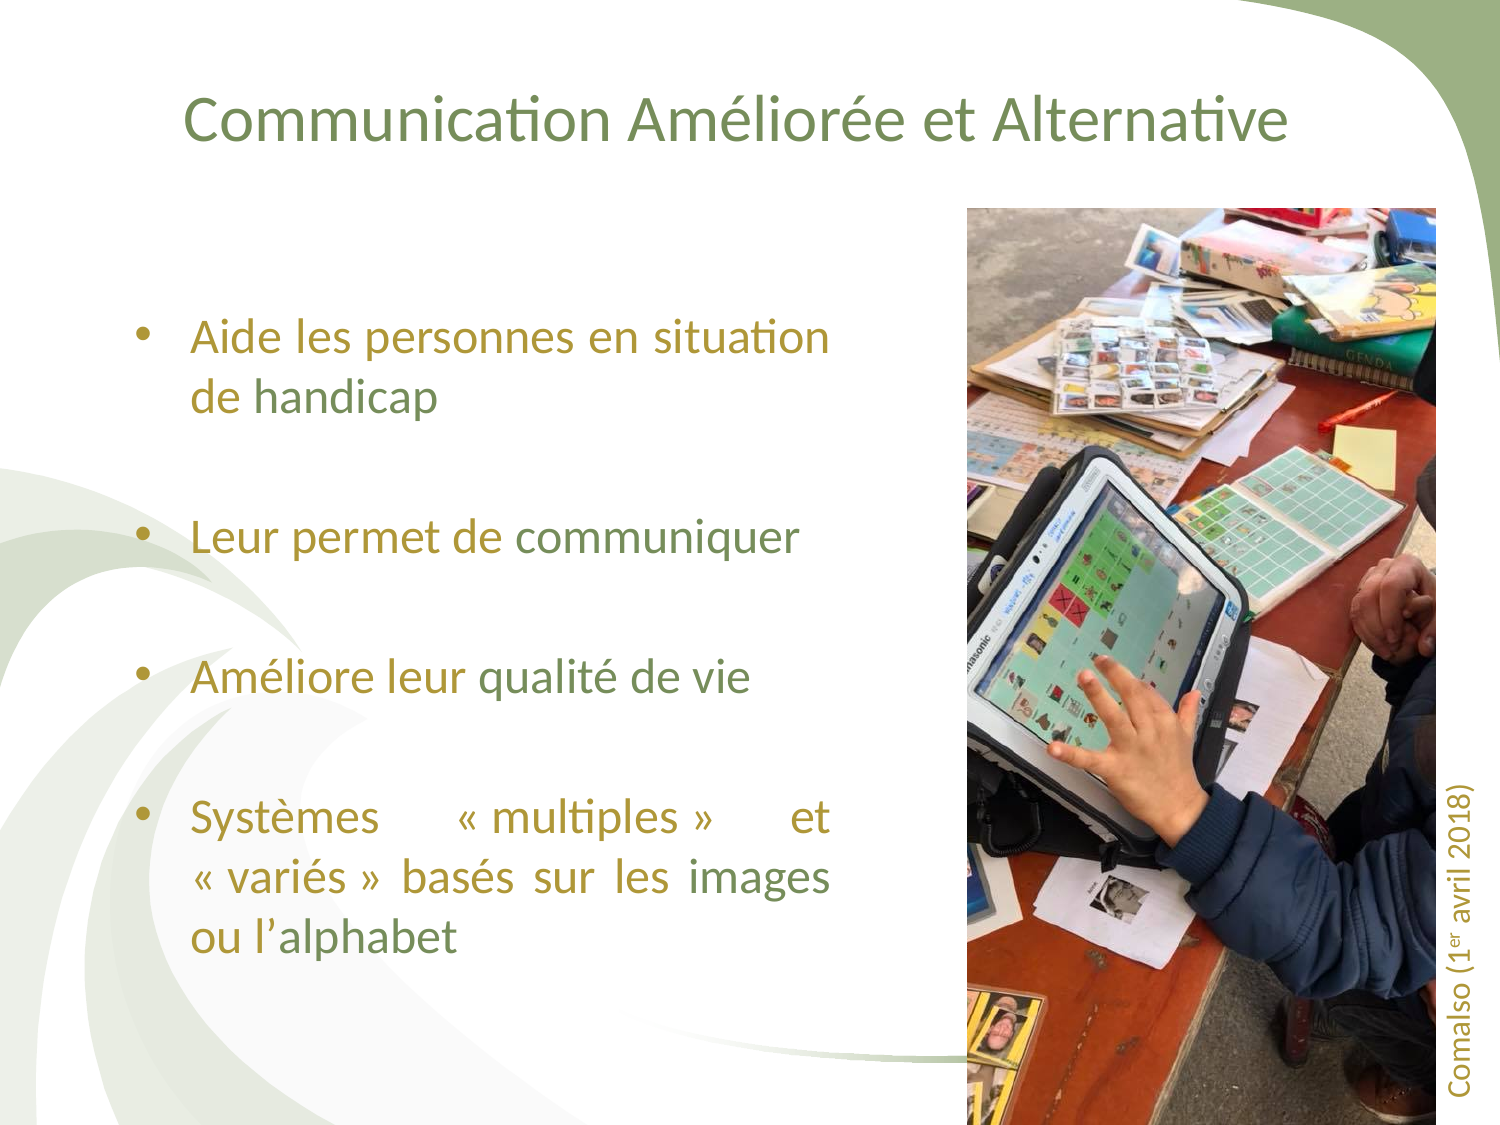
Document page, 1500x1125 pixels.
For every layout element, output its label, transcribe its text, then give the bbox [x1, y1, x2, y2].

title Communication Améliorée et Alternative [62, 20, 1413, 209]
list Aide les personnes en situation de handicap Leur permet de communiquer Améliore leur qualité de vie Systèmes « multiples » et « variés » basés sur les images ou l’alphabet [119, 295, 847, 1039]
picture [967, 208, 1436, 1125]
text_box Comalso (1er avril 2018) [1441, 609, 1500, 1125]
